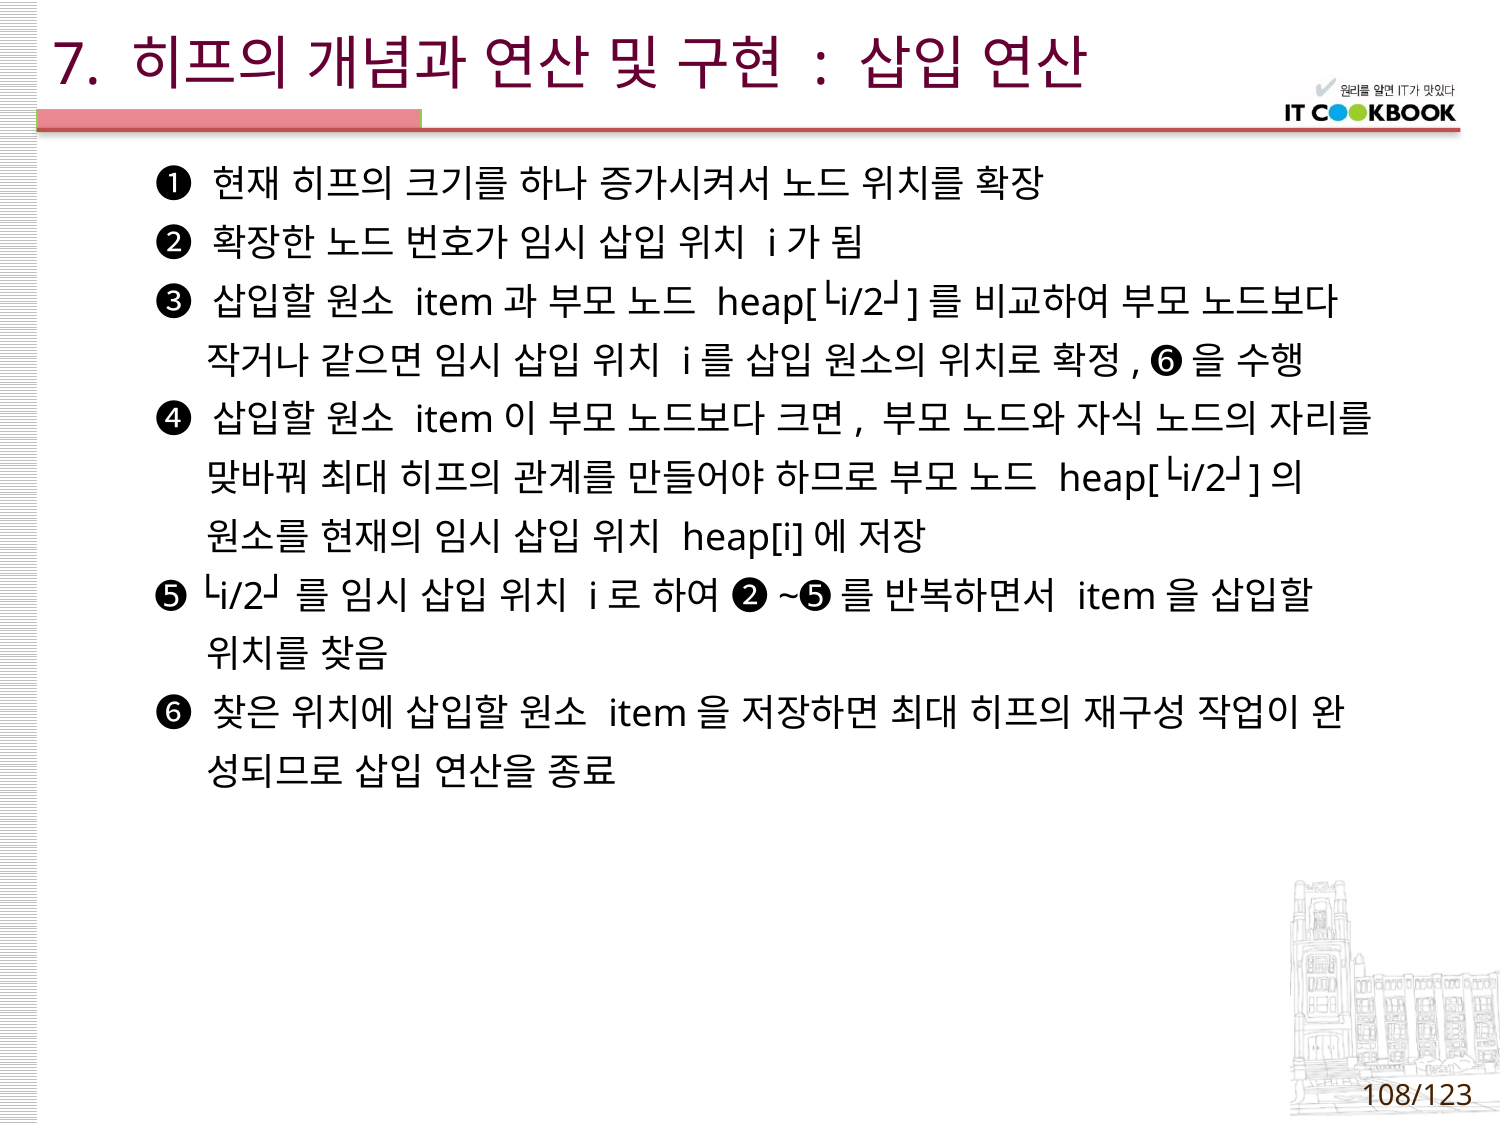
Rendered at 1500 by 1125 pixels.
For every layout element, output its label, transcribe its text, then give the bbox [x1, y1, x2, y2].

title 7. 히프의 개념과 연산 및 구현 : 삽입 연산 [37, 13, 1278, 109]
list ➊ 현재 히프의 크기를 하나 증가시켜서 노드 위치를 확장 ➋ 확장한 노드 번호가 임시 삽입 위치 i가 됨 ➌ 삽입할 원소 item과 부모 노드 heap[└i/2┘]를 비교하여 부모 노드보다 작거나 같으면 임시 삽입 위치 i를 삽입 원소의 위치로 확정, ➏을 수행 ➍ 삽입할 원소 item이 부모 노드보다 크면, 부모 노드와 자식 노드의 자리를 맞바꿔 최대 히프의 관계를 만들어야 하므로 부모 노드 heap[└i/2┘]의 원소를 현재의 임시 삽입 위치 heap[i]에 저장 ➎ └i/2┘를 임시 삽입 위치 i로 하여 ➋~➎를 반복하면서 item을 삽입할 위치를 찾음 ➏ 찾은 위치에 삽입할 원소 item을 저장하면 최대 히프의 재구성 작업이 완 성되므로 삽입 연산을 종료 [37, 152, 1463, 1091]
picture [1281, 75, 1459, 123]
picture [1398, 1095, 1407, 1103]
picture [1381, 1091, 1390, 1103]
picture [1290, 874, 1500, 1125]
